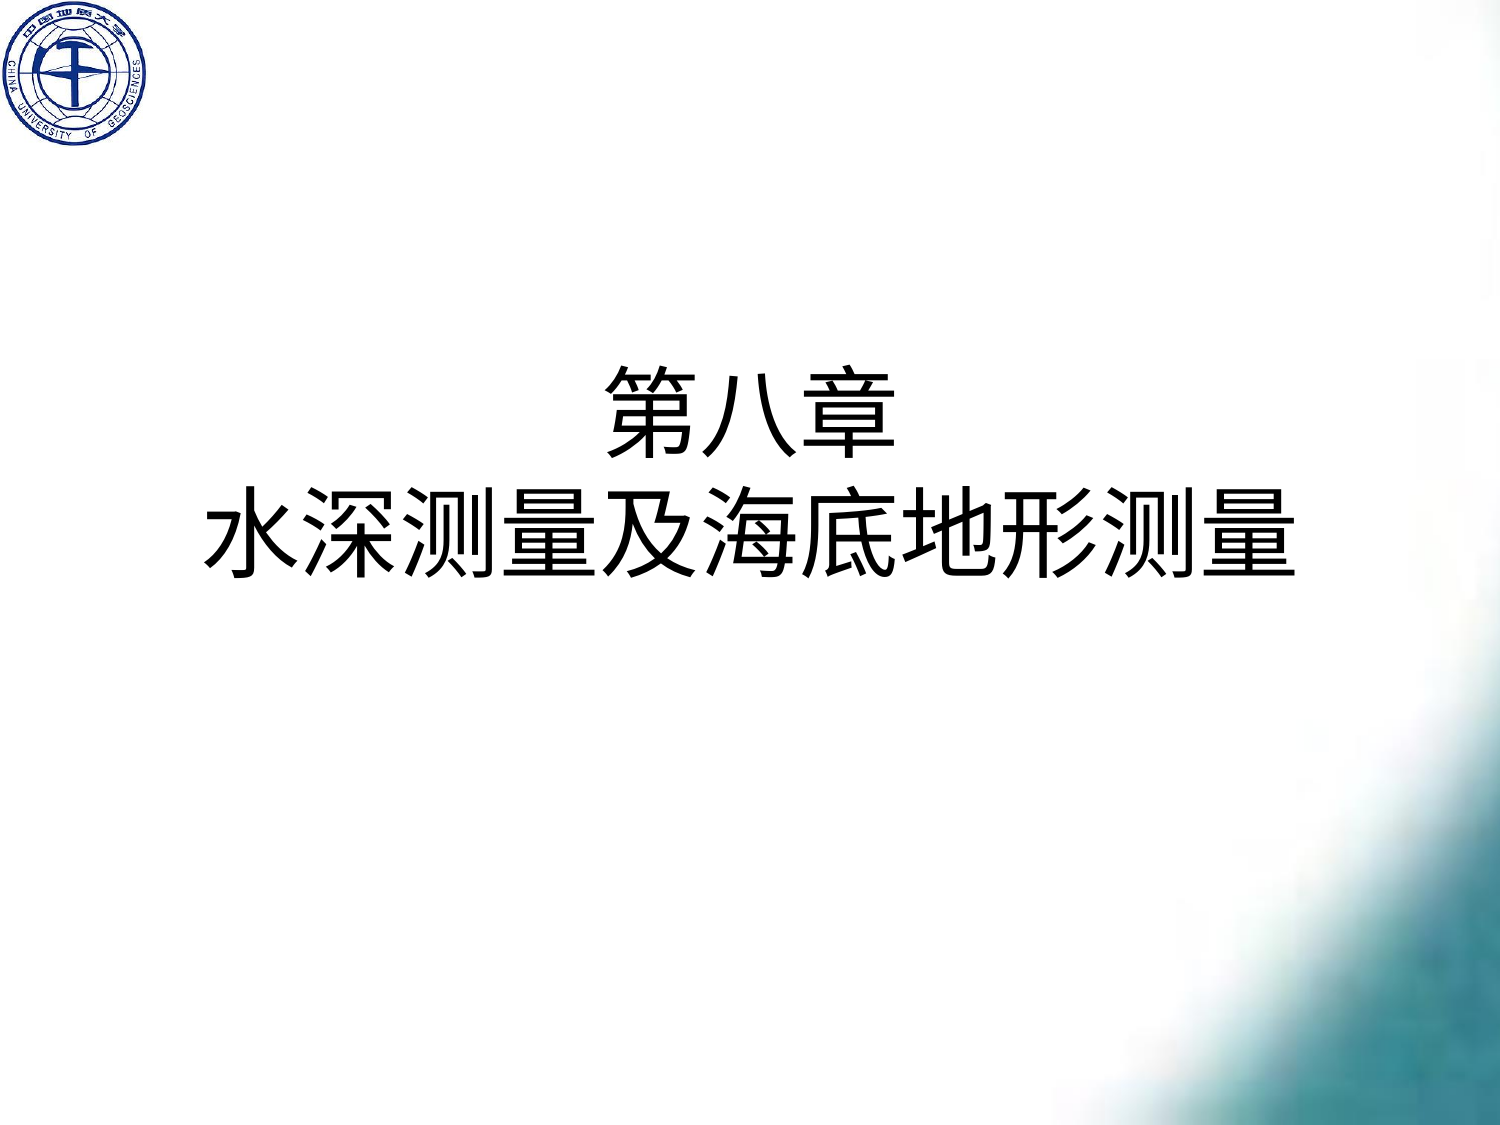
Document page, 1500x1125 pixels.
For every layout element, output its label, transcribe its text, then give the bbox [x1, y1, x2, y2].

picture [0, 0, 1500, 1125]
title 第八章 水深测量及海底地形测量 [112, 349, 1388, 591]
